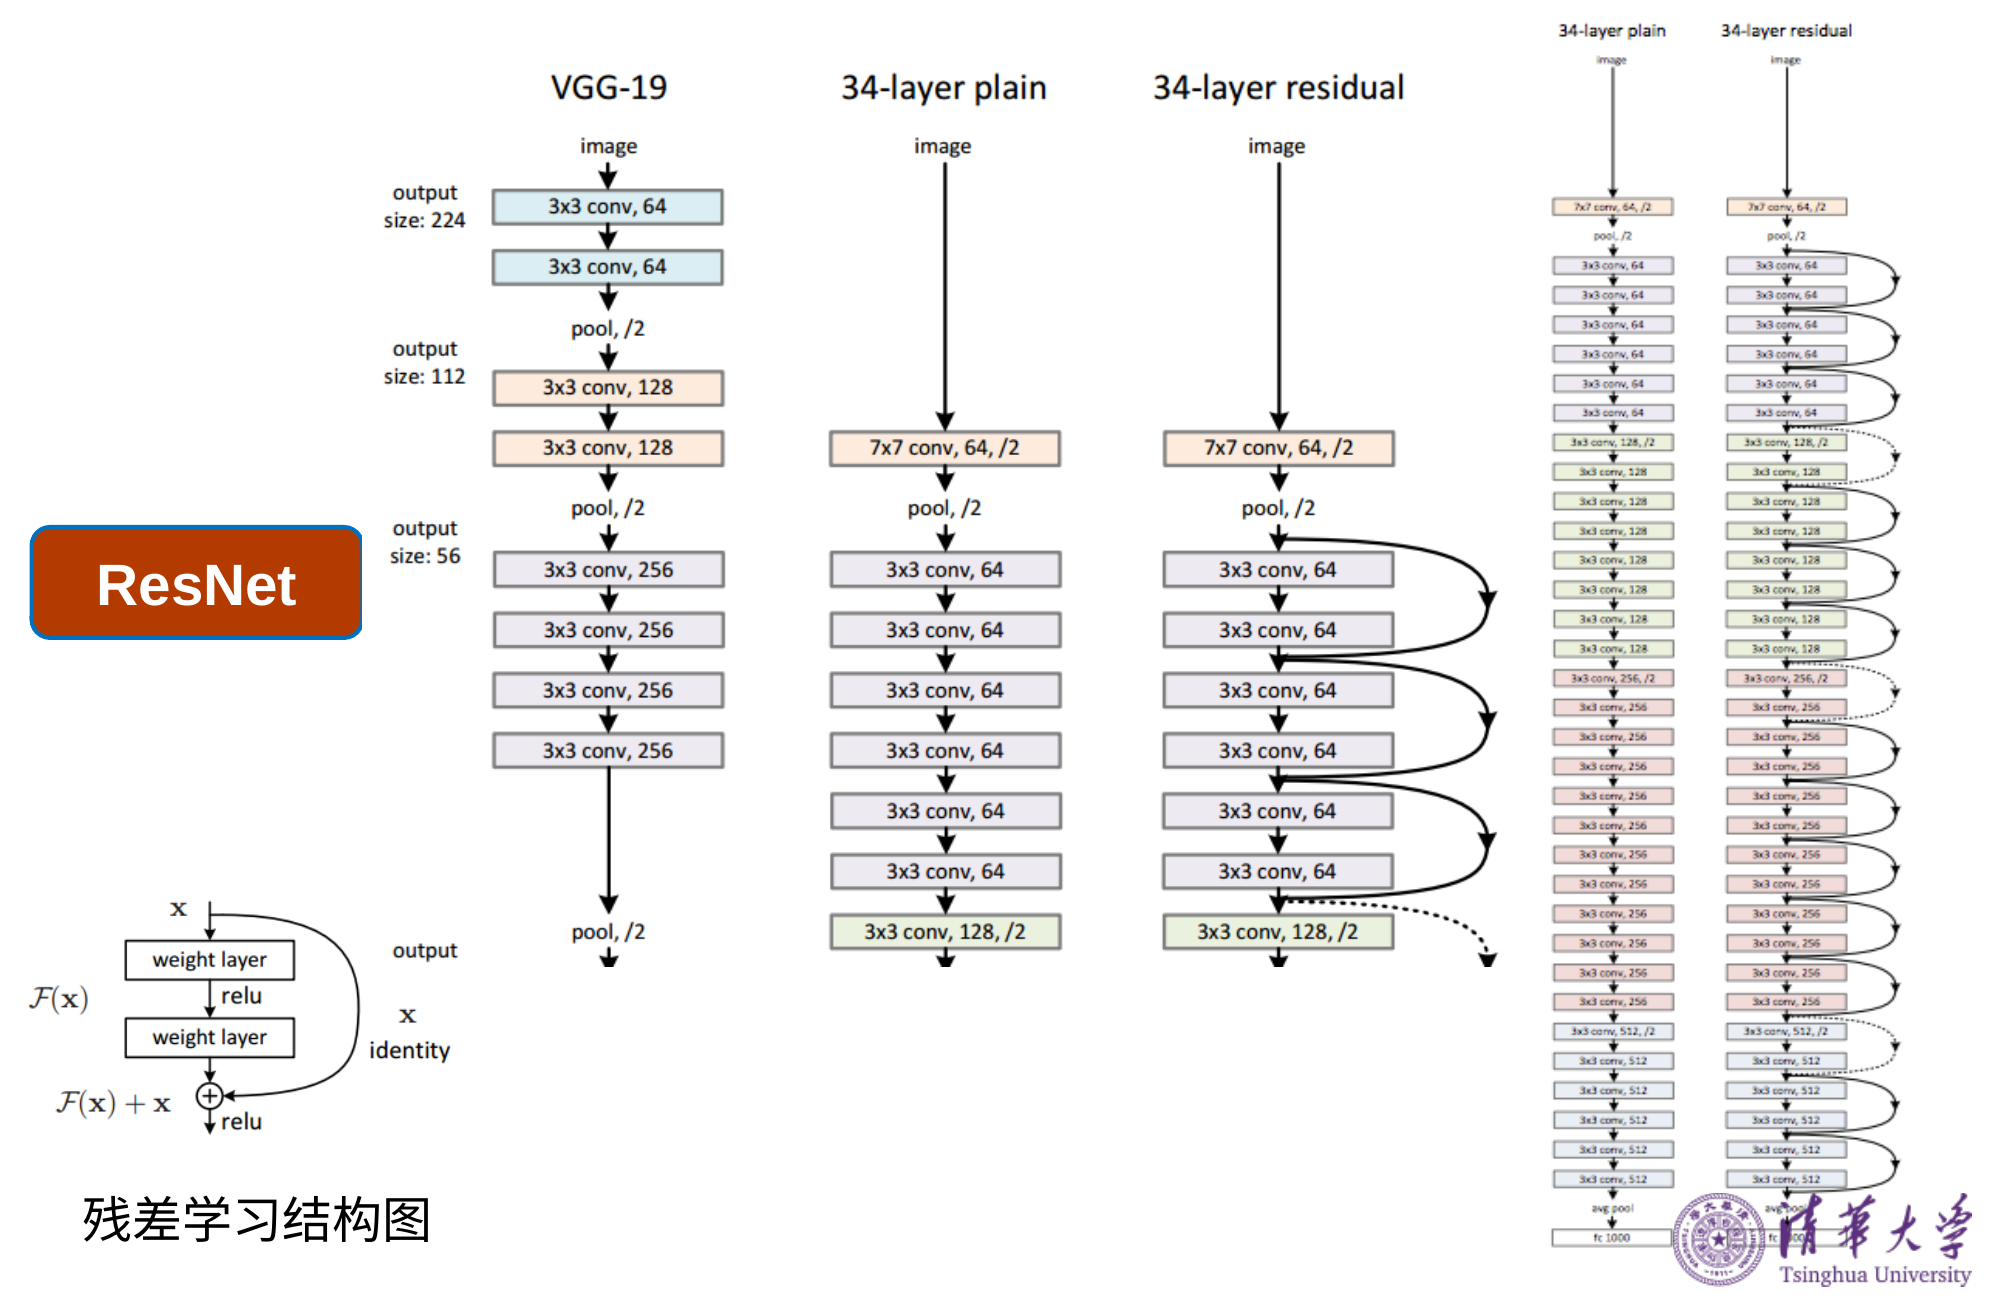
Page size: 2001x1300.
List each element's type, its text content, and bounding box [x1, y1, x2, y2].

text_box ResNet [29, 524, 357, 640]
picture [0, 1, 1973, 1288]
text_box 残差学习结构图 [67, 1181, 457, 1264]
